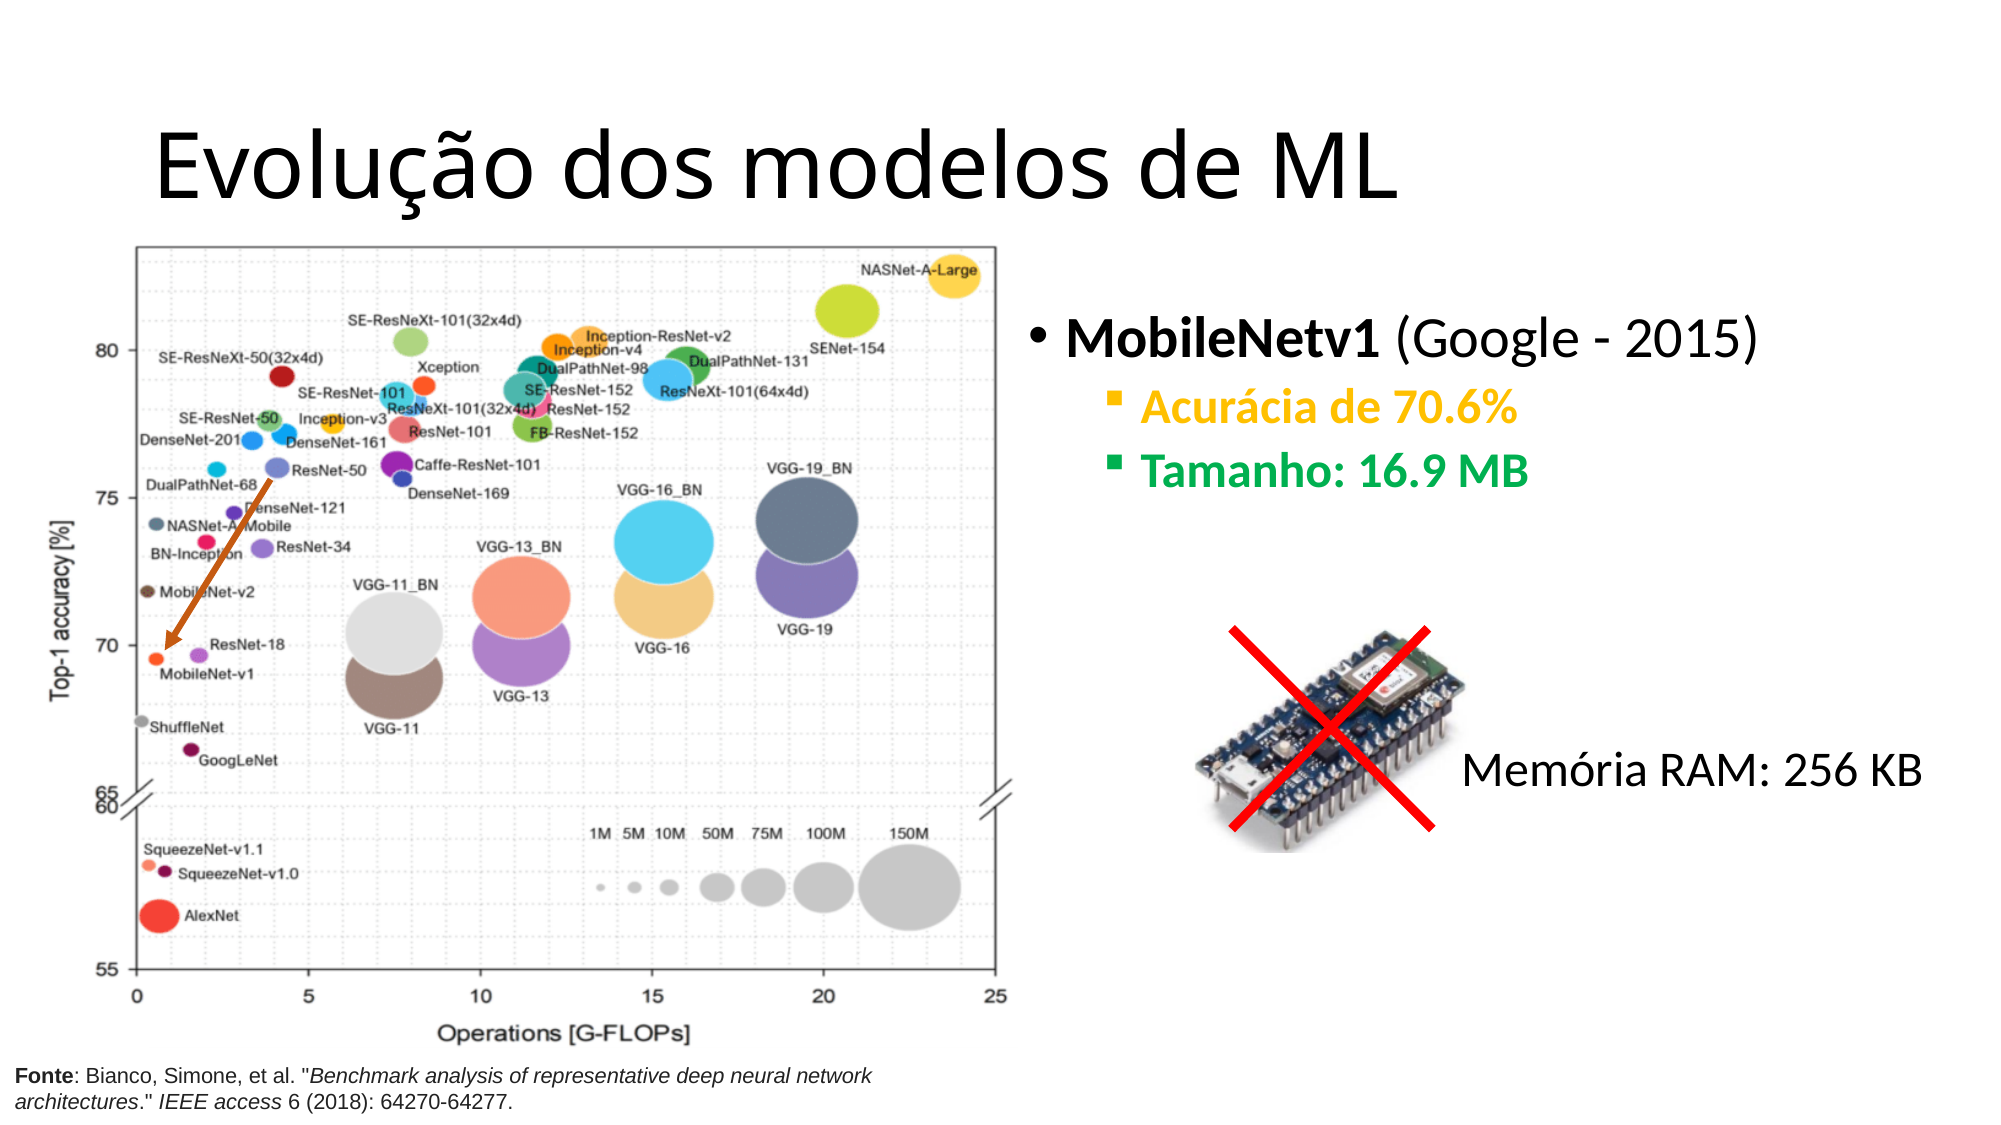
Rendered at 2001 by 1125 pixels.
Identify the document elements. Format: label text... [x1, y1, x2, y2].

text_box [1231, 628, 1433, 829]
text_box Memória RAM: 256 KB [1470, 728, 1955, 804]
picture [45, 243, 1018, 1048]
list MobileNetv1 (Google - 2015) Acurácia de 70.6% Tamanho: 16.9 MB [1013, 299, 1978, 1125]
title Evolução dos modelos de ML [137, 59, 1863, 278]
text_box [164, 479, 271, 651]
text_box Fonte: Bianco, Simone, et al. "Benchmark analysis of representative deep neural network architectures." IEEE access 6 (2018): 64270-64277. [0, 1054, 957, 1122]
picture [1194, 628, 1470, 853]
